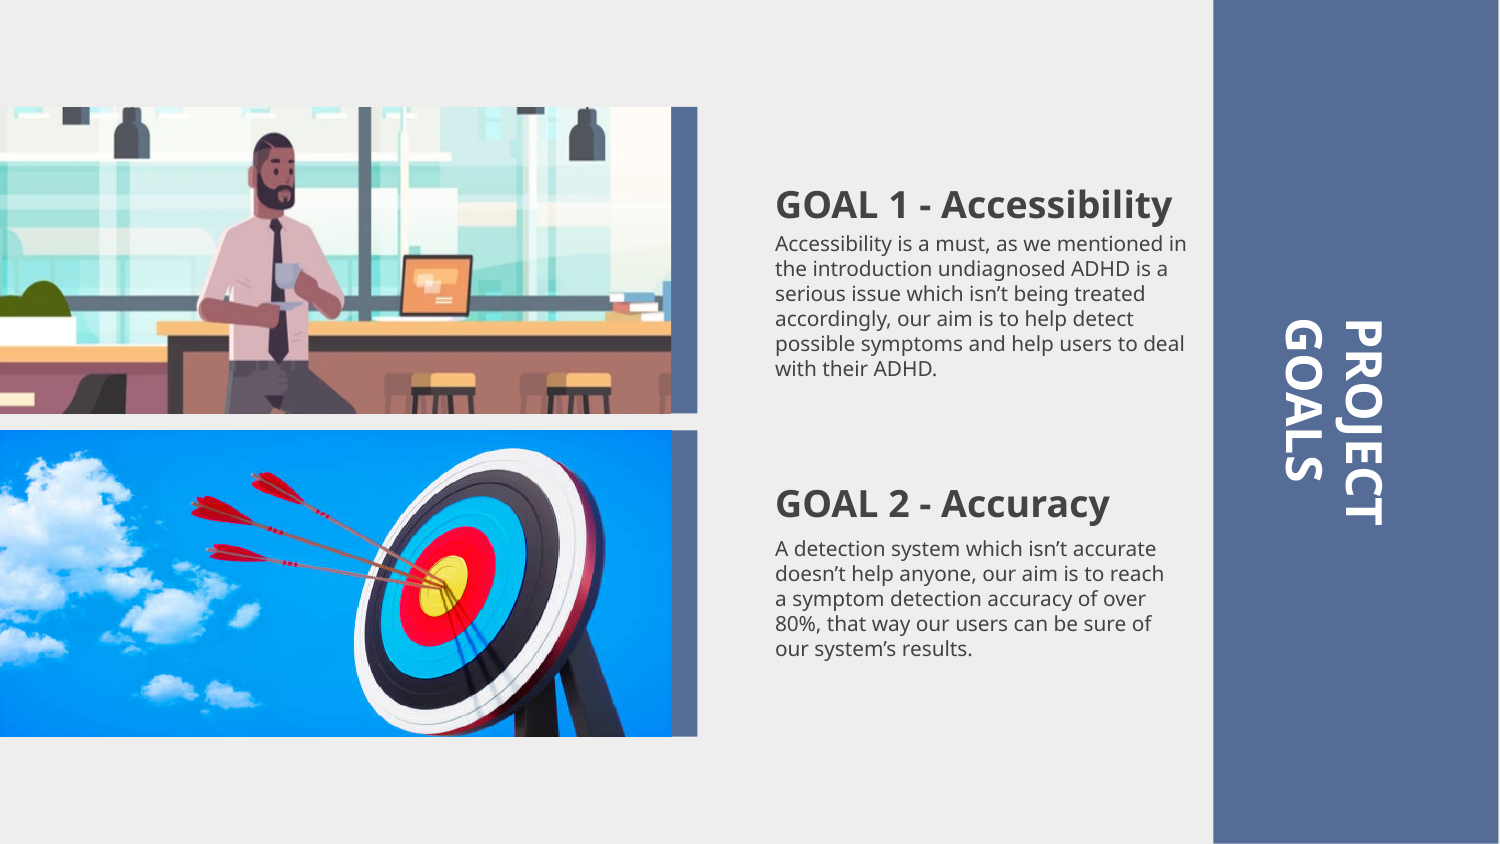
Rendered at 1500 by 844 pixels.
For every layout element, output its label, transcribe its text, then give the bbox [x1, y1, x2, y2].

title GOAL 2 - Accuracy [760, 477, 1190, 541]
subtitle Accessibility is a must, as we mentioned in the introduction undiagnosed ADHD is a serious issue which isn’t being treated accordingly, our aim is to help detect possible symptoms and help users to deal with their ADHD. [760, 215, 1206, 399]
picture [0, 430, 672, 737]
text_box [673, 106, 698, 414]
picture [0, 106, 672, 414]
text_box [1213, 0, 1499, 844]
text_box [674, 430, 698, 737]
title GOAL 1 - Accessibility [760, 177, 1190, 241]
subtitle A detection system which isn’t accurate doesn’t help anyone, our aim is to reach a symptom detection accuracy of over 80%, that way our users can be sure of our system’s results. [760, 541, 1190, 703]
title PROJECT GOALS [1296, 302, 1377, 705]
